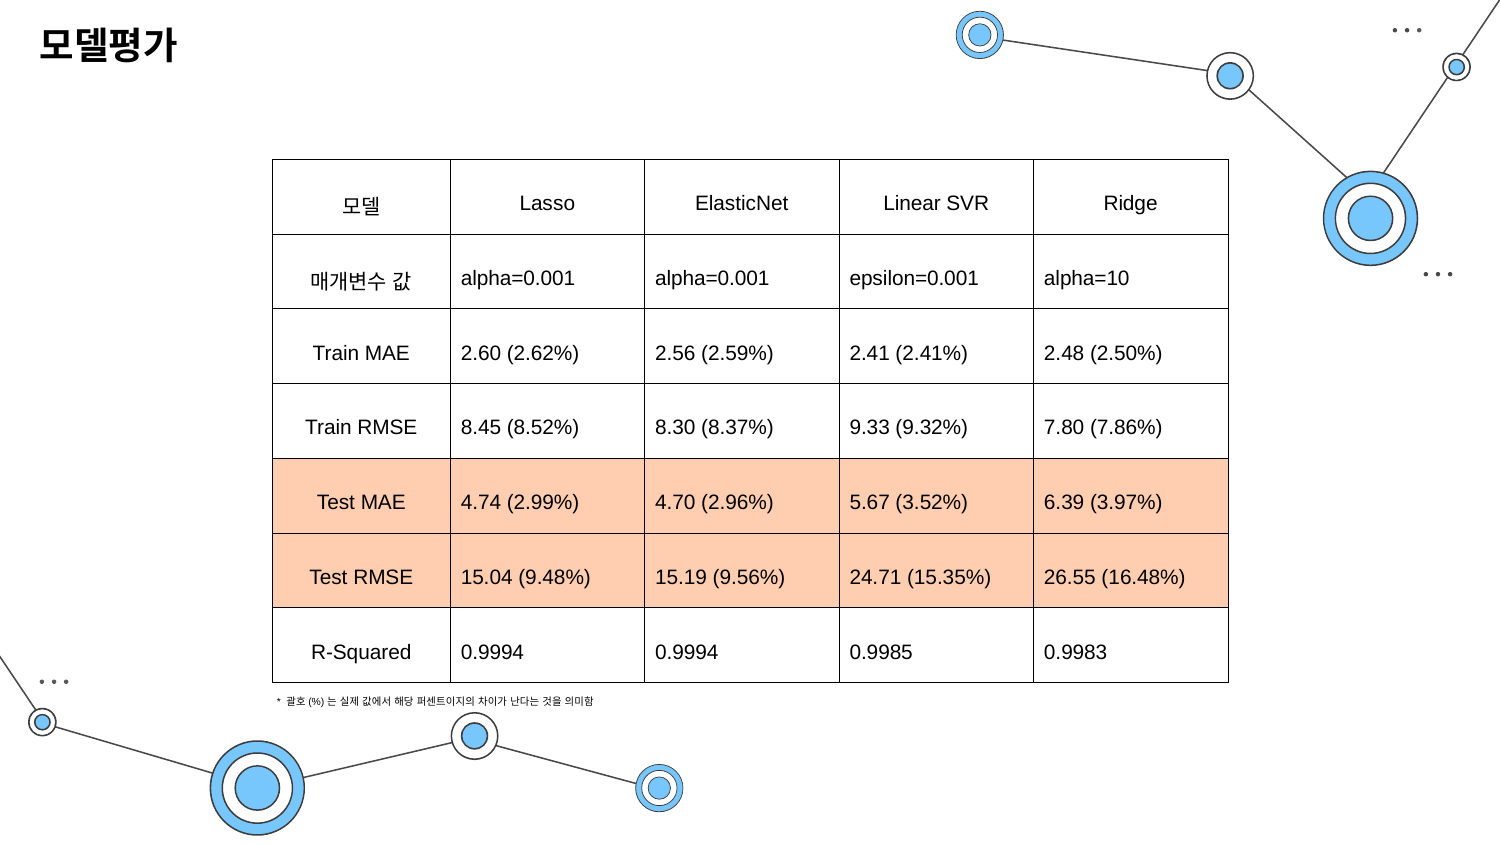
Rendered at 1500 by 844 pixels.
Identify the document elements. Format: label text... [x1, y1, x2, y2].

table_header 모델 [273, 160, 450, 234]
table_cell 0.9985 [840, 608, 1033, 674]
table_cell 2.48 (2.50%) [1034, 309, 1228, 383]
table_cell 15.19 (9.56%) [645, 534, 839, 607]
table_cell 26.55 (16.48%) [1034, 534, 1228, 607]
table_cell 0.9983 [1034, 608, 1228, 682]
table_cell Test MAE [273, 459, 450, 533]
table_header Ridge [1034, 160, 1228, 234]
table_cell Test RMSE [273, 534, 450, 607]
text_box * 괄호(%)는 실제 값에서 해당 퍼센트이지의 차이가 난다는 것을 의미함 [262, 674, 1138, 715]
table_cell 2.41 (2.41%) [840, 309, 1033, 383]
table_cell alpha=0.001 [645, 235, 839, 308]
table_cell alpha=10 [1034, 235, 1228, 308]
table_header ElasticNet [645, 160, 839, 234]
table_cell 24.71 (15.35%) [840, 534, 1033, 607]
table_cell 7.80 (7.86%) [1034, 384, 1228, 458]
table_header Lasso [451, 160, 644, 234]
table_cell 4.70 (2.96%) [645, 459, 839, 533]
table_cell 6.39 (3.97%) [1034, 459, 1228, 533]
table_cell 0.9994 [645, 608, 839, 674]
table_cell 2.60 (2.62%) [451, 309, 644, 383]
table_cell R-Squared [273, 608, 450, 674]
table_cell 15.04 (9.48%) [451, 534, 644, 607]
table_cell 9.33 (9.32%) [840, 384, 1033, 458]
table_cell 0.9994 [451, 608, 644, 674]
table_cell 매개변수 값 [273, 235, 450, 308]
table_cell 5.67 (3.52%) [840, 459, 1033, 533]
table_cell 8.45 (8.52%) [451, 384, 644, 458]
table_cell alpha=0.001 [451, 235, 644, 308]
table_cell epsilon=0.001 [840, 235, 1033, 308]
table_header Linear SVR [840, 160, 1033, 234]
table_cell Train RMSE [273, 384, 450, 458]
table_cell 2.56 (2.59%) [645, 309, 839, 383]
table_cell 4.74 (2.99%) [451, 459, 644, 533]
table_cell 8.30 (8.37%) [645, 384, 839, 458]
text_box 모델평가 [25, 14, 273, 75]
table_cell Train MAE [273, 309, 450, 383]
